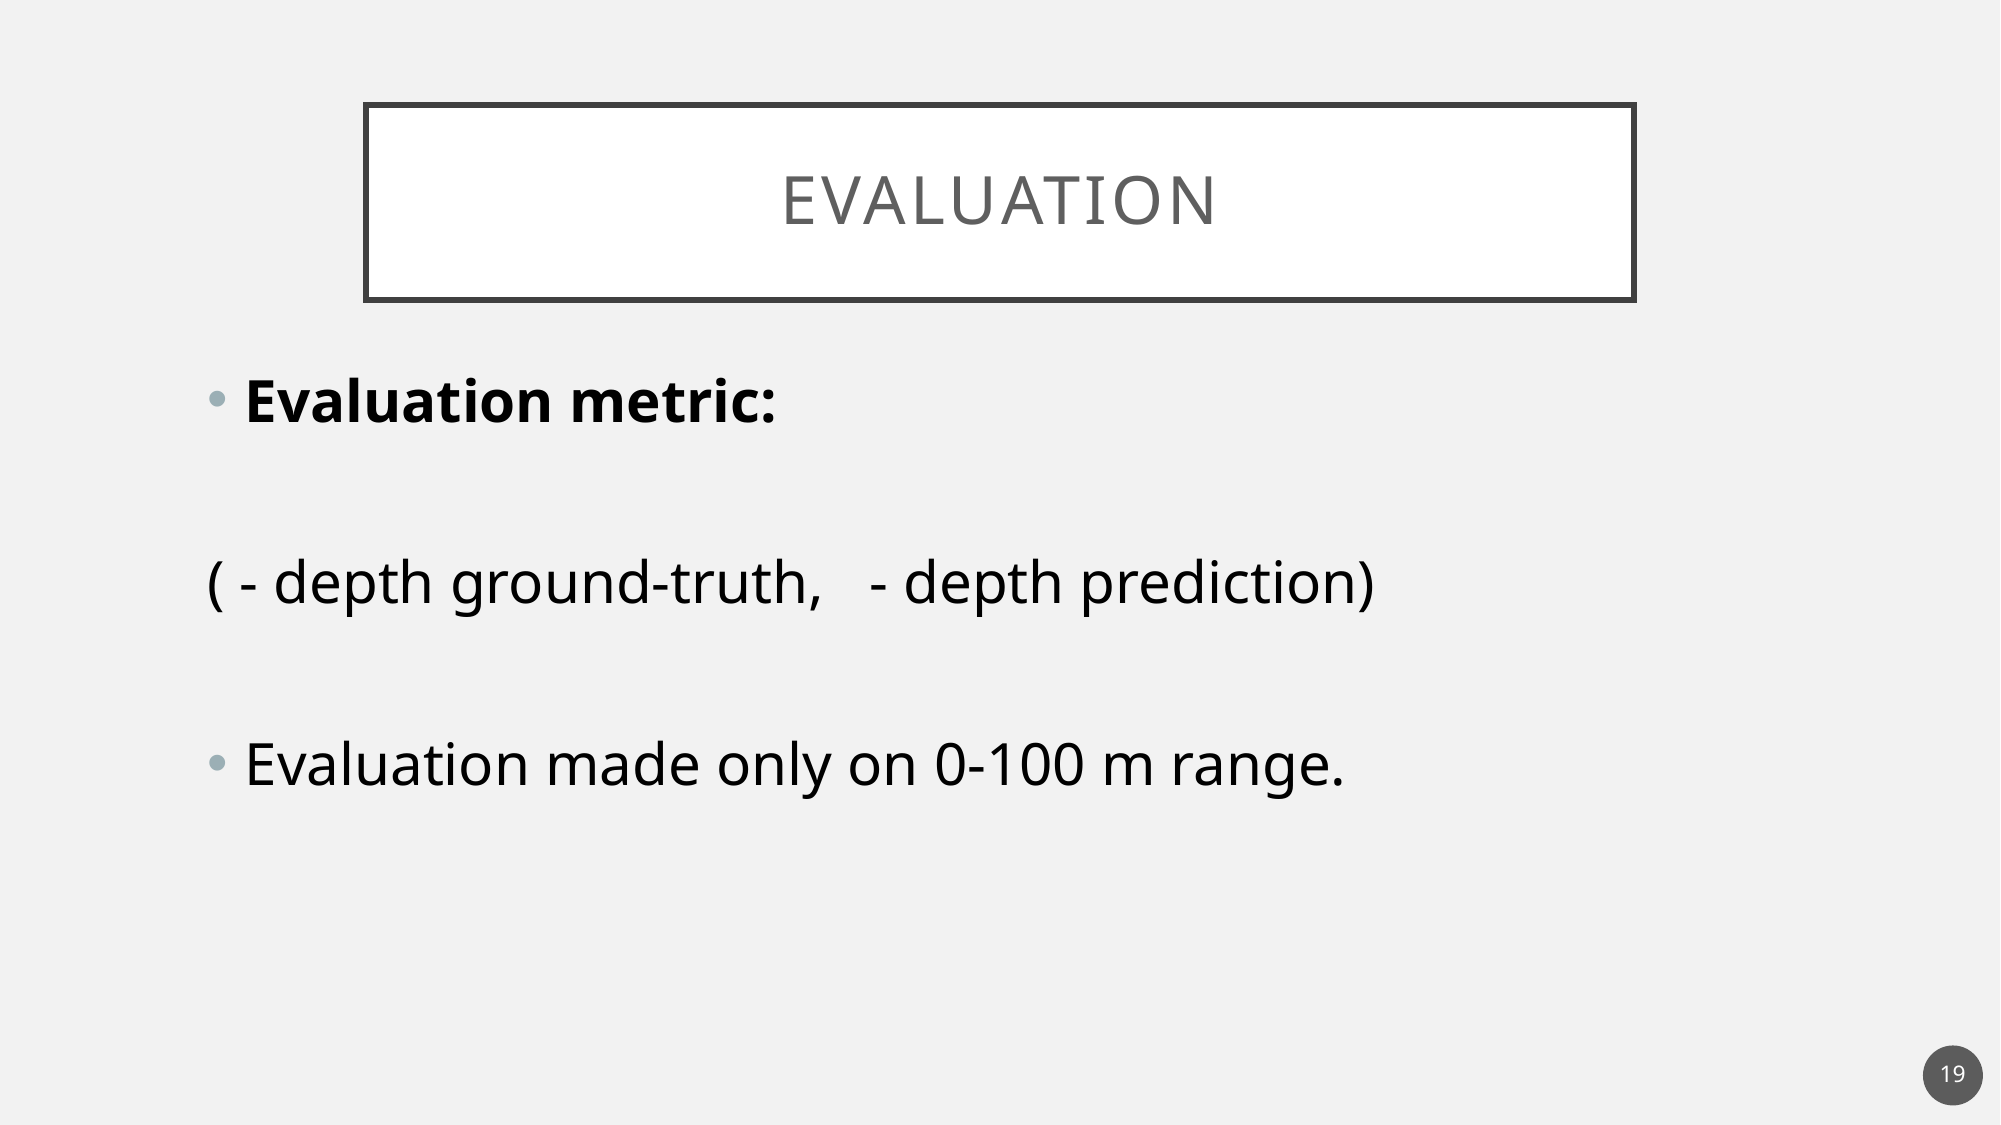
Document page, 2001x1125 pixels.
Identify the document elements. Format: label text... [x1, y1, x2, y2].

slide_number 19 [1922, 1045, 1983, 1106]
text_box evaluation [366, 105, 1634, 300]
